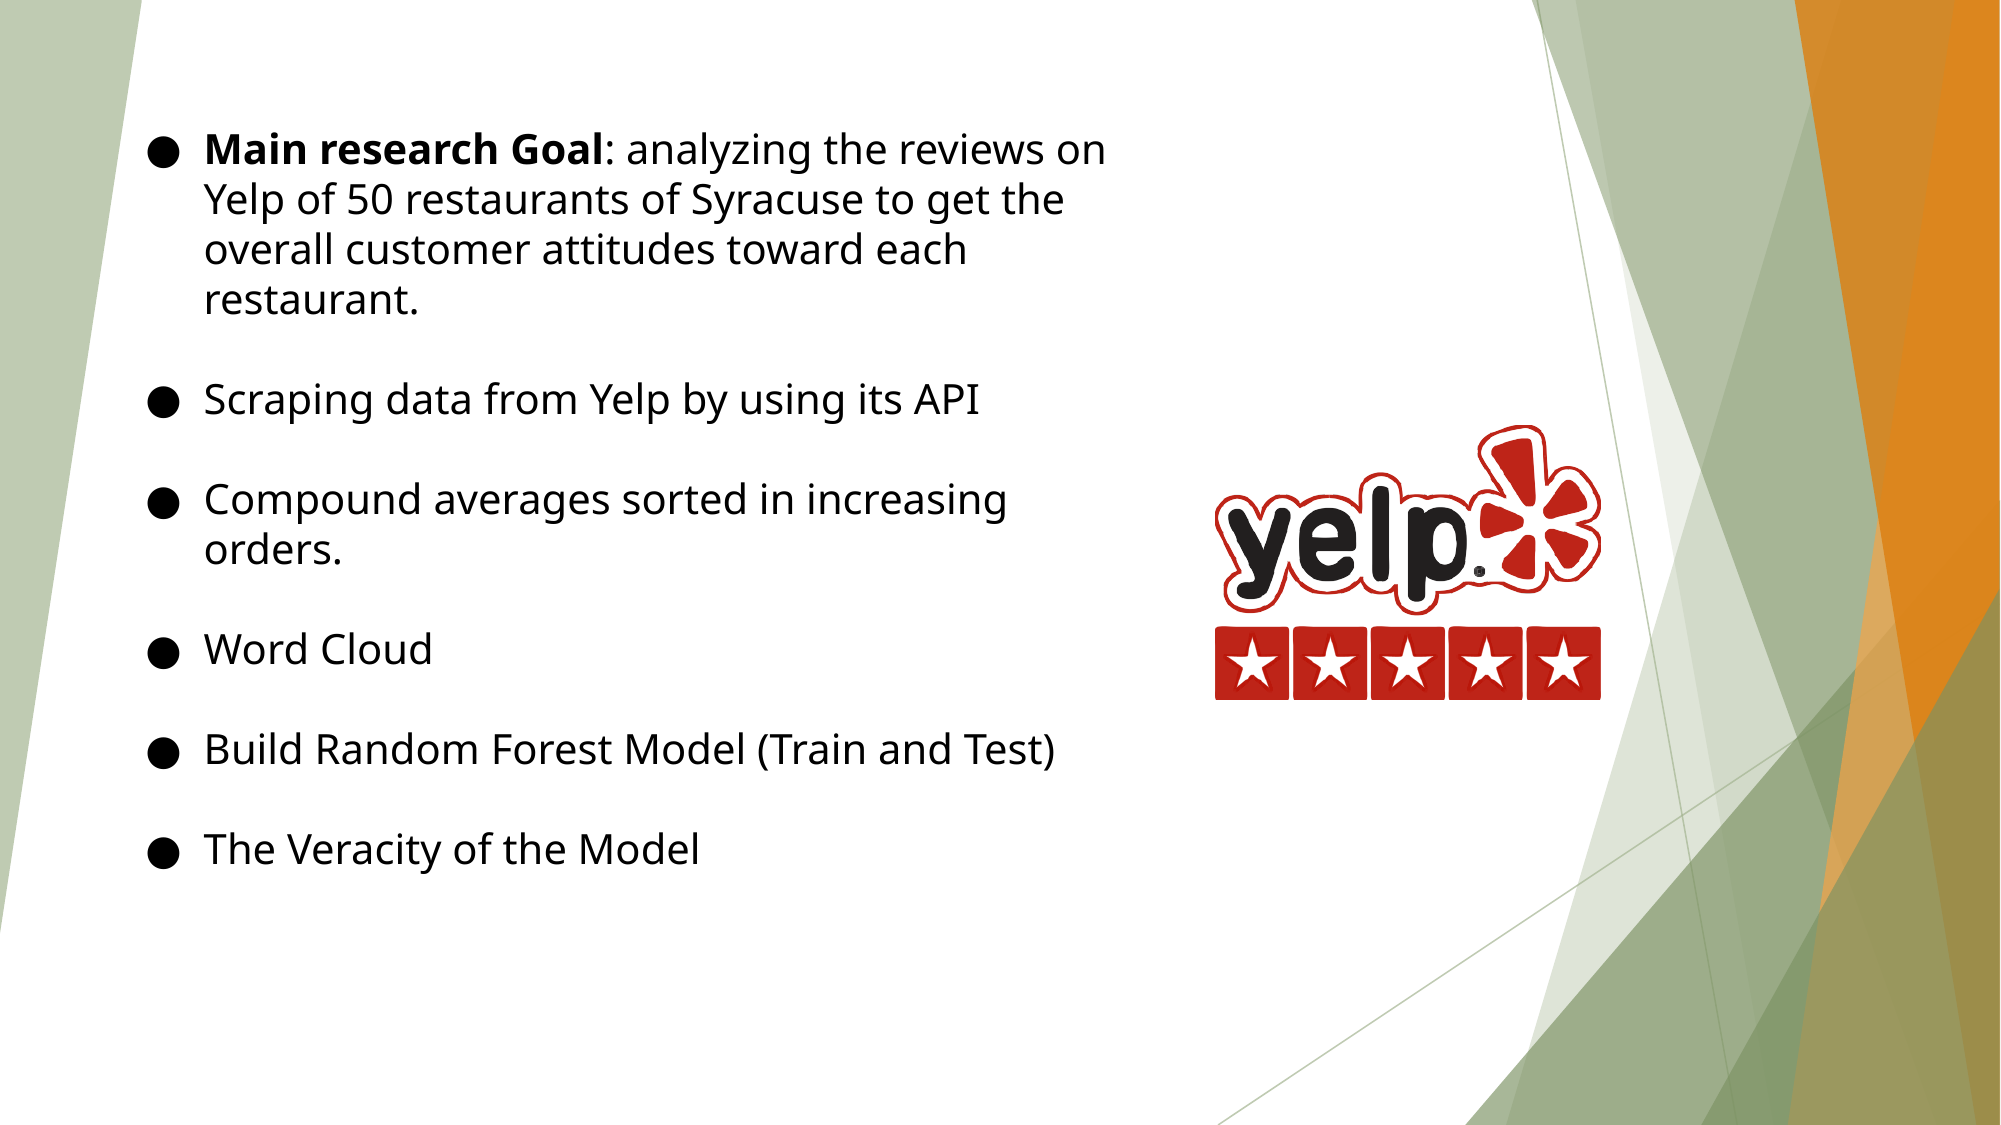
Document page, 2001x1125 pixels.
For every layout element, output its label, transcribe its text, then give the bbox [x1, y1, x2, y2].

picture [1198, 407, 1618, 718]
text_box Main research Goal: analyzing the reviews on Yelp of 50 restaurants of Syracuse to get the overall customer attitudes toward each restaurant. Scraping data from Yelp by using its API Compound averages sorted in increasing orders. Word Cloud Build Random Forest Model (Train and Test) The Veracity of the Model [113, 107, 1146, 1031]
